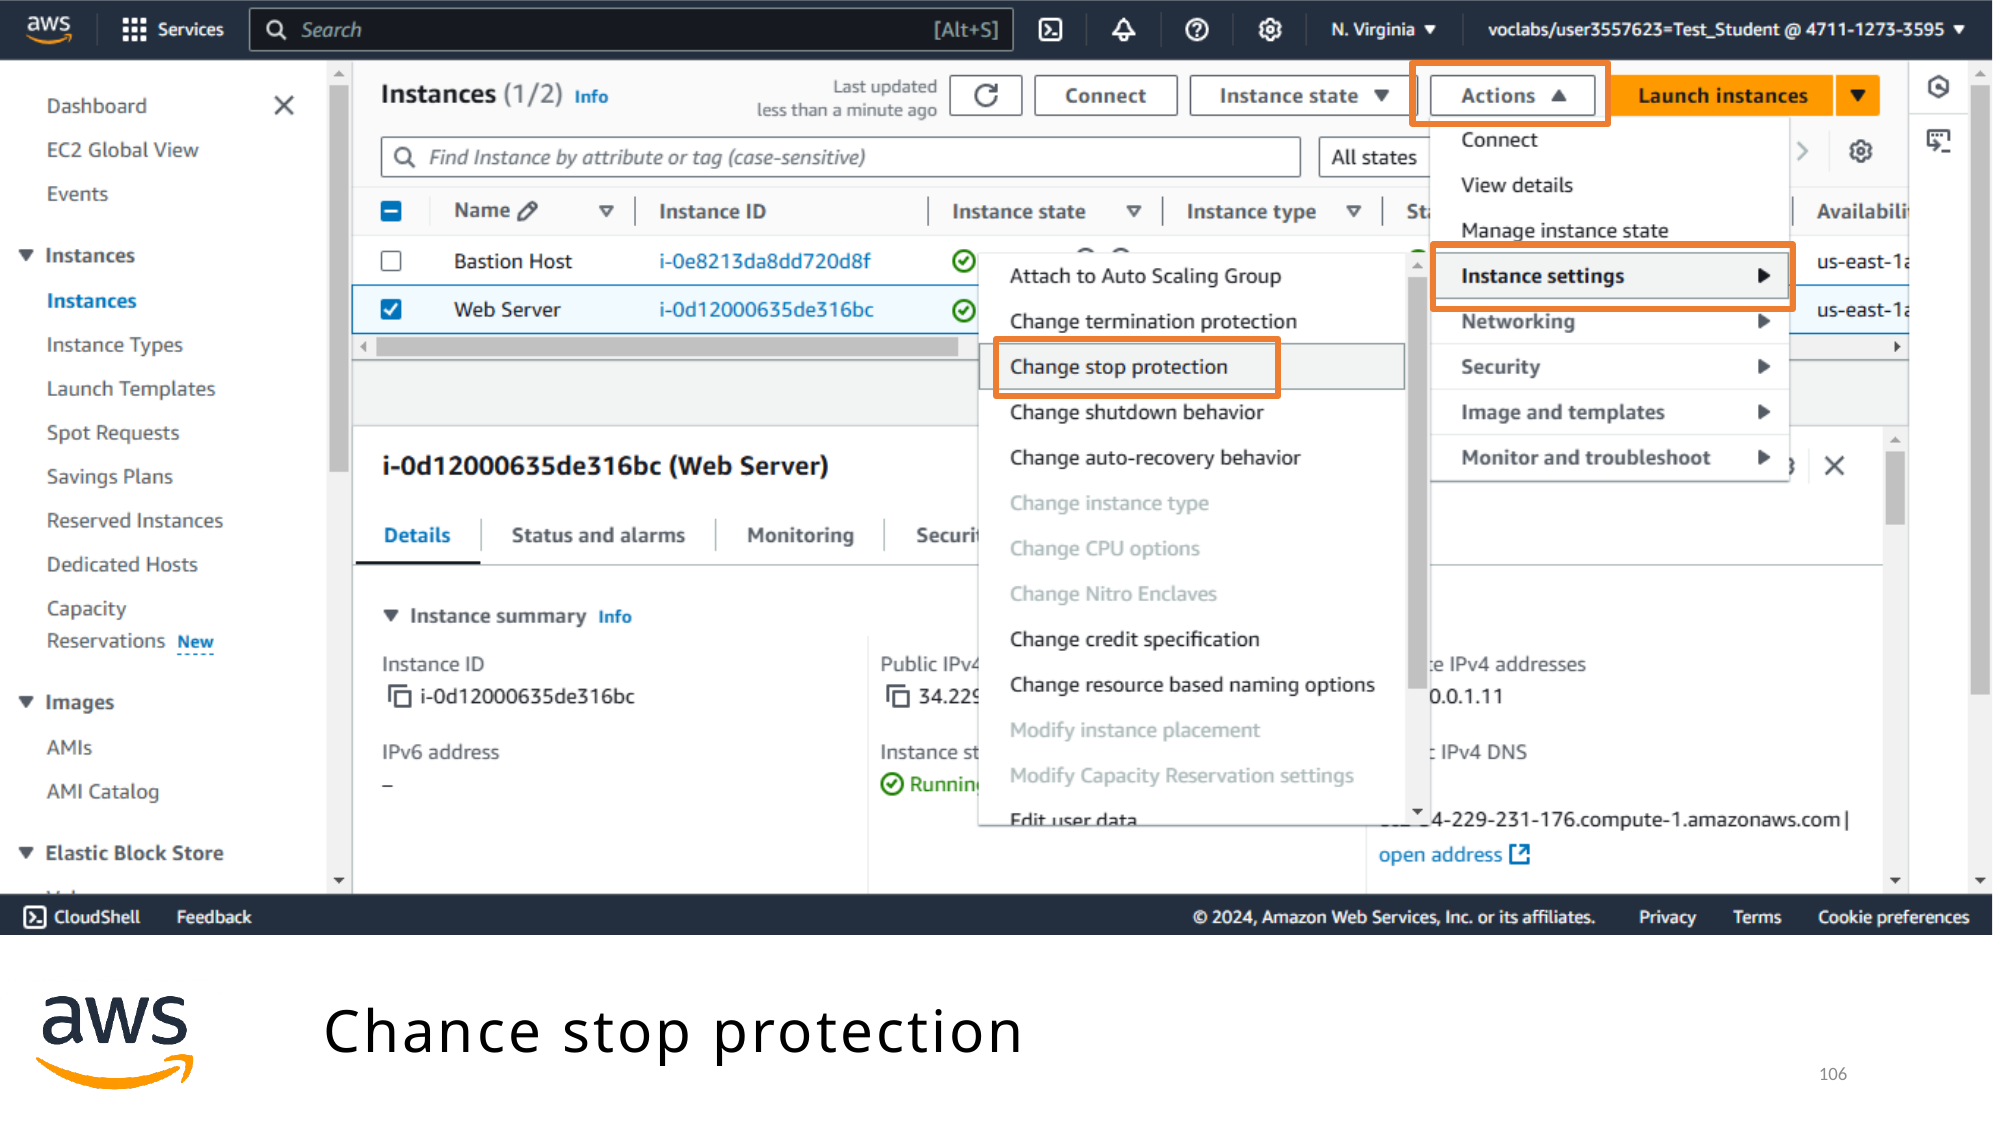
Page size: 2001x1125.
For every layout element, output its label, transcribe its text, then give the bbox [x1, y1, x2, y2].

picture [0, 956, 227, 1125]
text_box Chance stop protection [308, 942, 1690, 1125]
slide_number 106 [1690, 1042, 1863, 1103]
picture [0, 0, 1993, 935]
